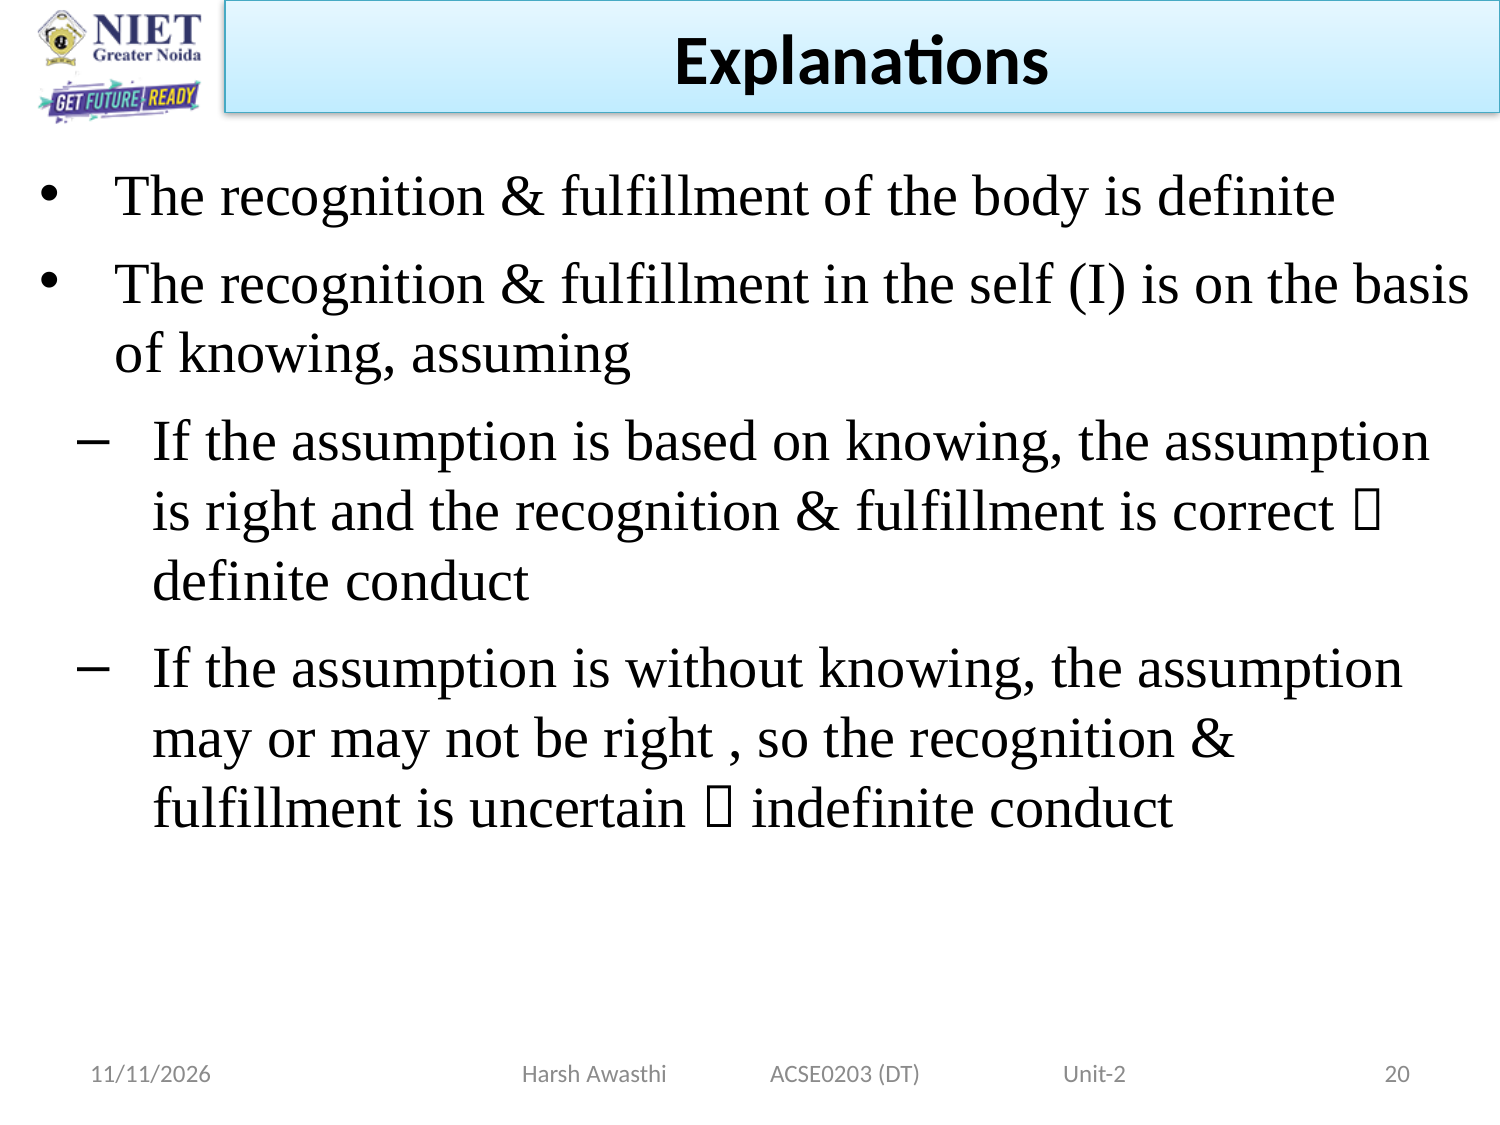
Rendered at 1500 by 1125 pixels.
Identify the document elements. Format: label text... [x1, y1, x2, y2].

picture [0, 0, 238, 135]
footer Harsh Awasthi ACSE0203 (DT) Unit-2 [412, 1042, 1074, 1103]
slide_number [75, 1042, 412, 1103]
list The recognition & fulfillment of the body is definite The recognition & fulfillment in the self (I) is on the basis of knowing, assuming If the assumption is based on knowing, the assumption is right and the recognition & fulfillment is correct  definite conduct If the assumption is without knowing, the assumption may or may not be right , so the recognition & fulfillment is uncertain  indefinite conduct [24, 149, 1488, 1025]
slide_number 20 [1074, 1042, 1425, 1103]
text_box Explanations [238, 0, 1500, 113]
